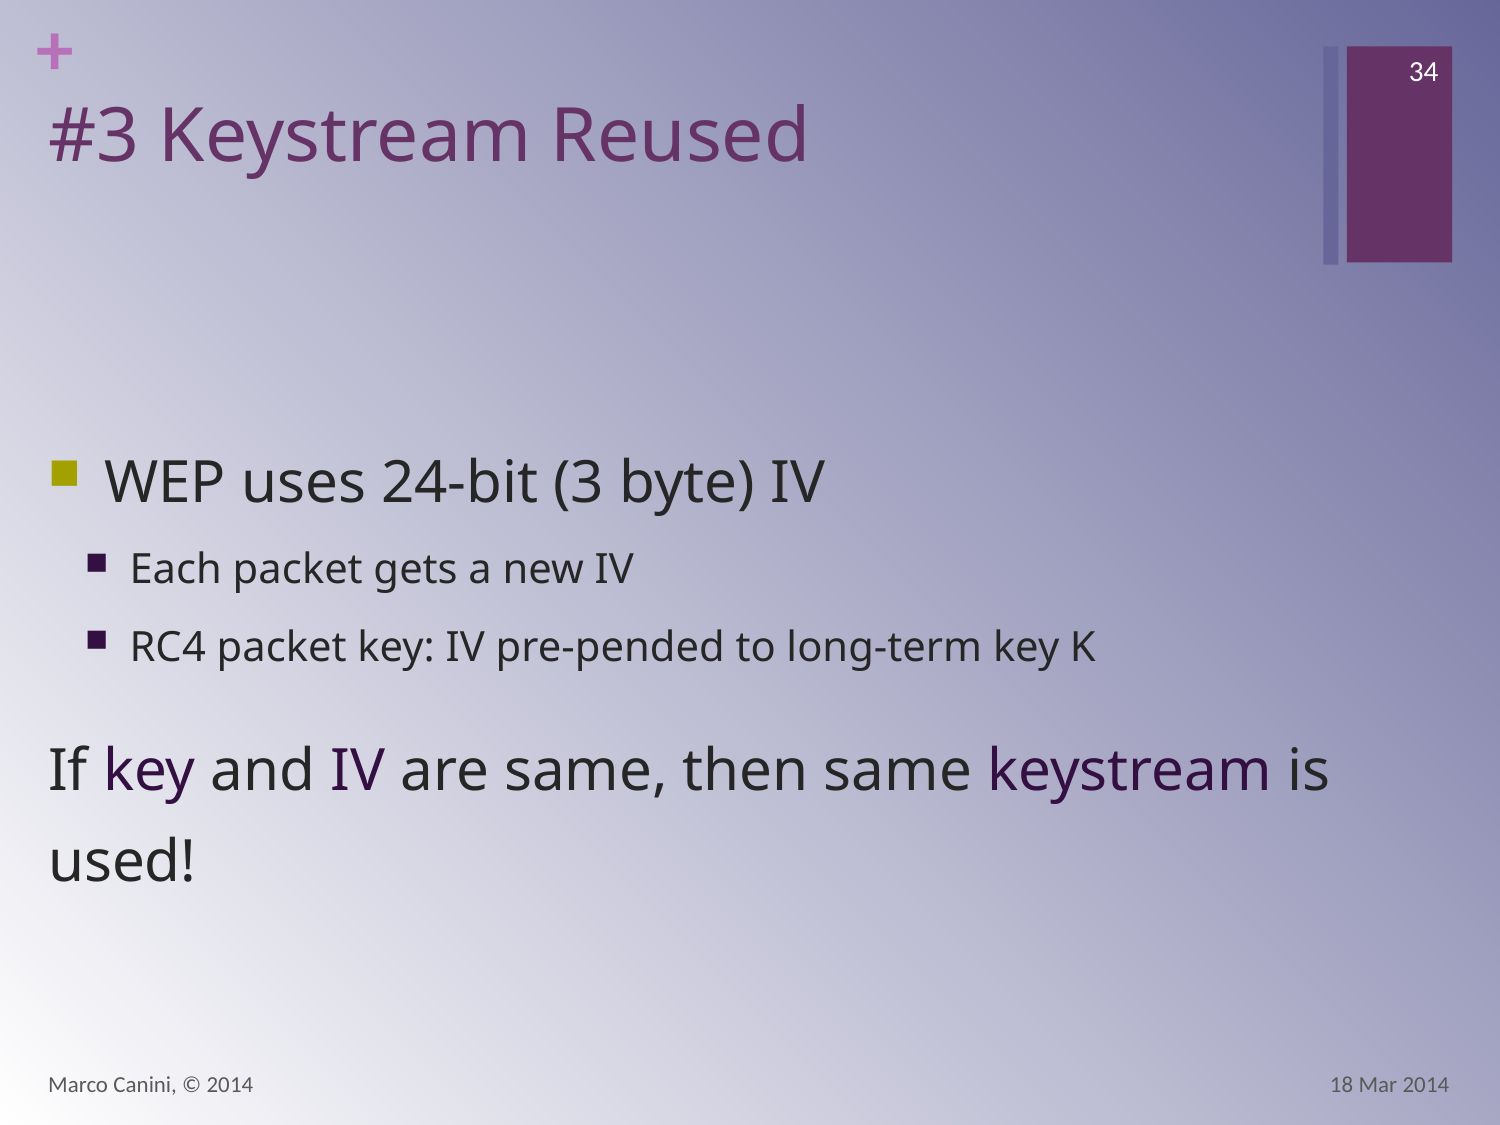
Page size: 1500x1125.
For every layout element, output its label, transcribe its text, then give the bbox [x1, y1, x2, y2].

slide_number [1114, 1053, 1465, 1114]
slide_number 34 [1362, 39, 1454, 100]
list WEP uses 24-bit (3 byte) IV Each packet gets a new IV RC4 packet key: IV pre-pended to long-term key K If key and IV are same, then same keystream is used! [33, 262, 1465, 1054]
footer Marco Canini, © 2014 [33, 1053, 1038, 1114]
title #3 Keystream Reused [33, 79, 1322, 262]
